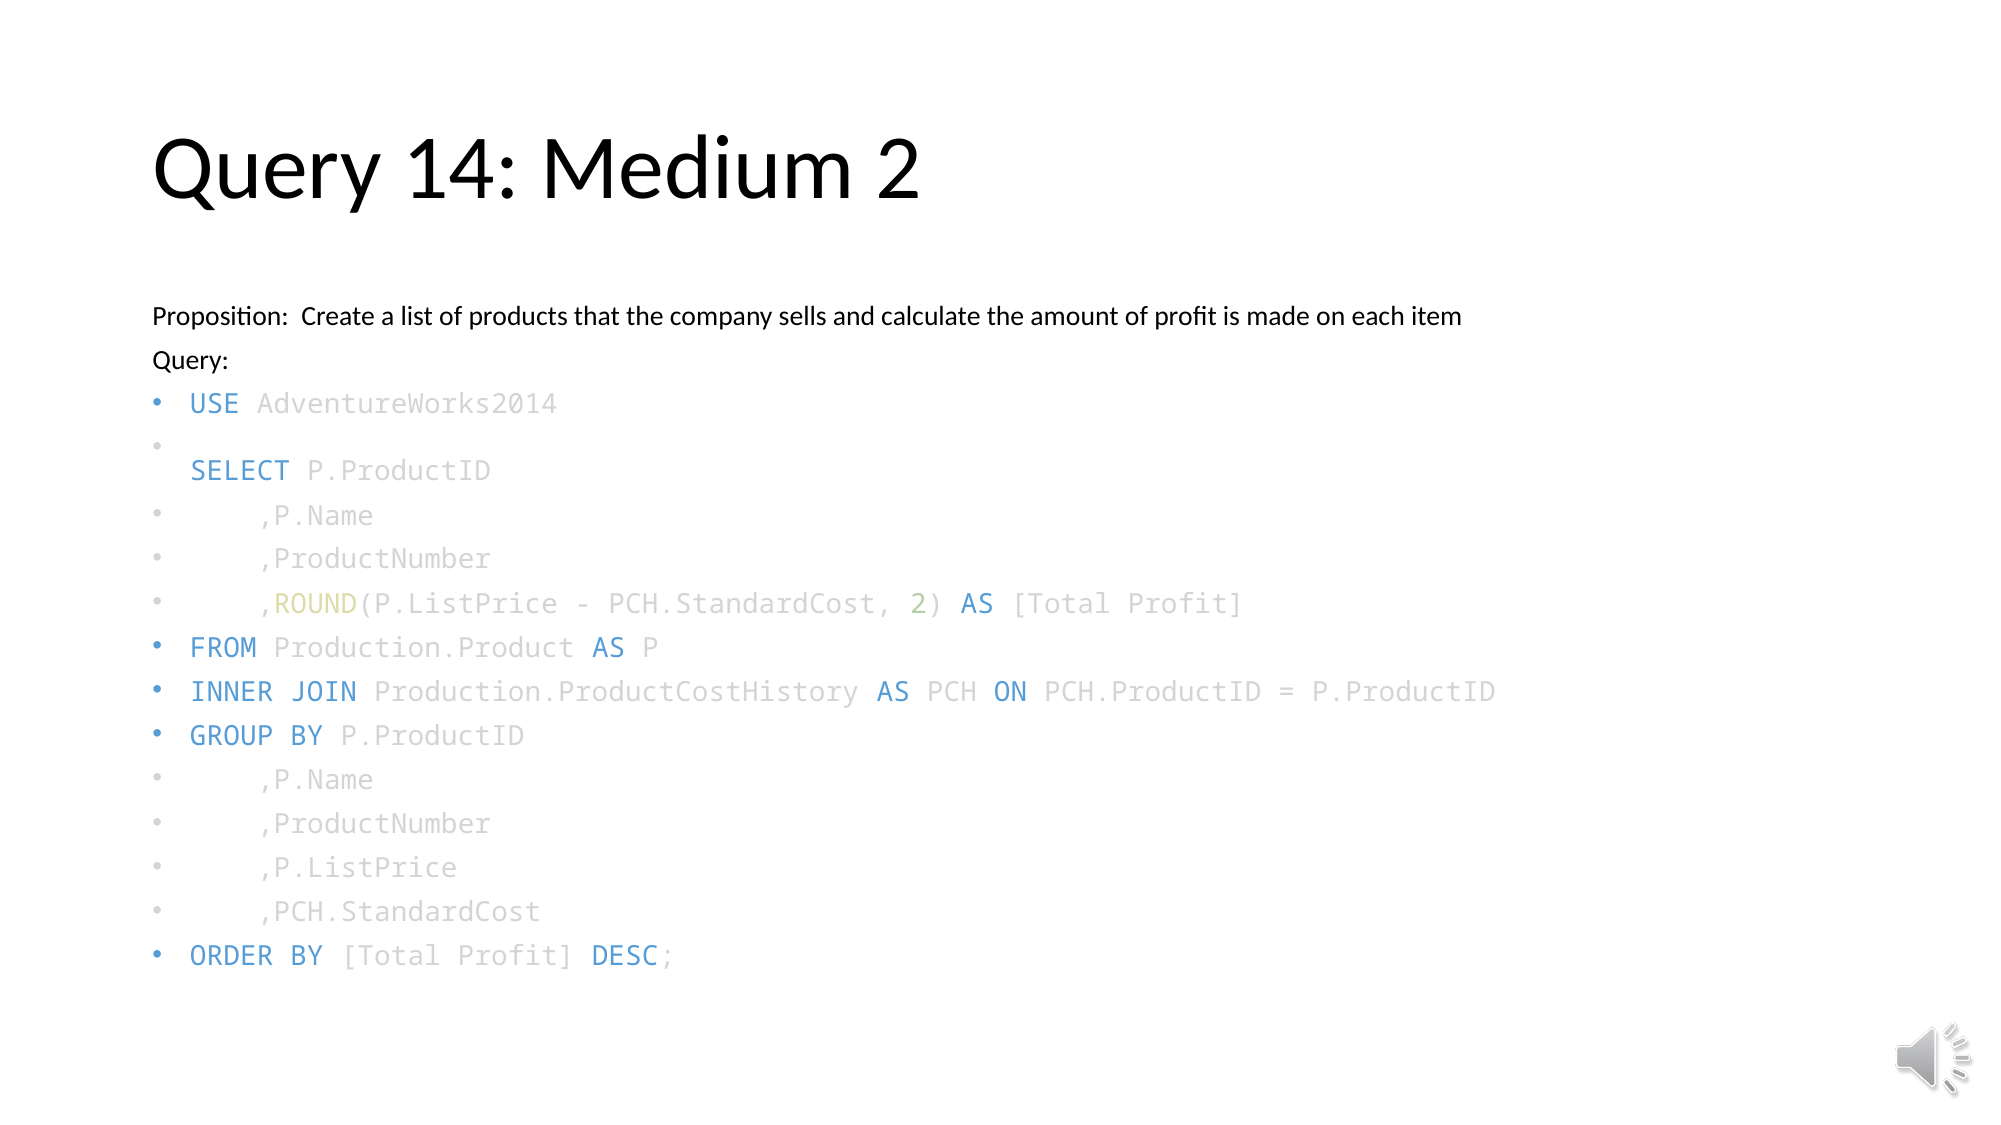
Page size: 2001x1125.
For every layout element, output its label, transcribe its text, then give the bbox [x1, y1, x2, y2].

picture [1894, 1019, 1976, 1101]
title Query 14: Medium 2 [137, 59, 1863, 278]
list Proposition: Create a list of products that the company sells and calculate the amount of profit is made on each item Query: USE AdventureWorks2014 SELECT P.ProductID ,P.Name ,ProductNumber ,ROUND(P.ListPrice - PCH.StandardCost, 2) AS [Total Profit] FROM Production.Product AS P INNER JOIN Production.ProductCostHistory AS PCH ON PCH.ProductID = P.ProductID GROUP BY P.ProductID ,P.Name ,ProductNumber ,P.ListPrice ,PCH.StandardCost ORDER BY [Total Profit] DESC; [137, 299, 1863, 1014]
